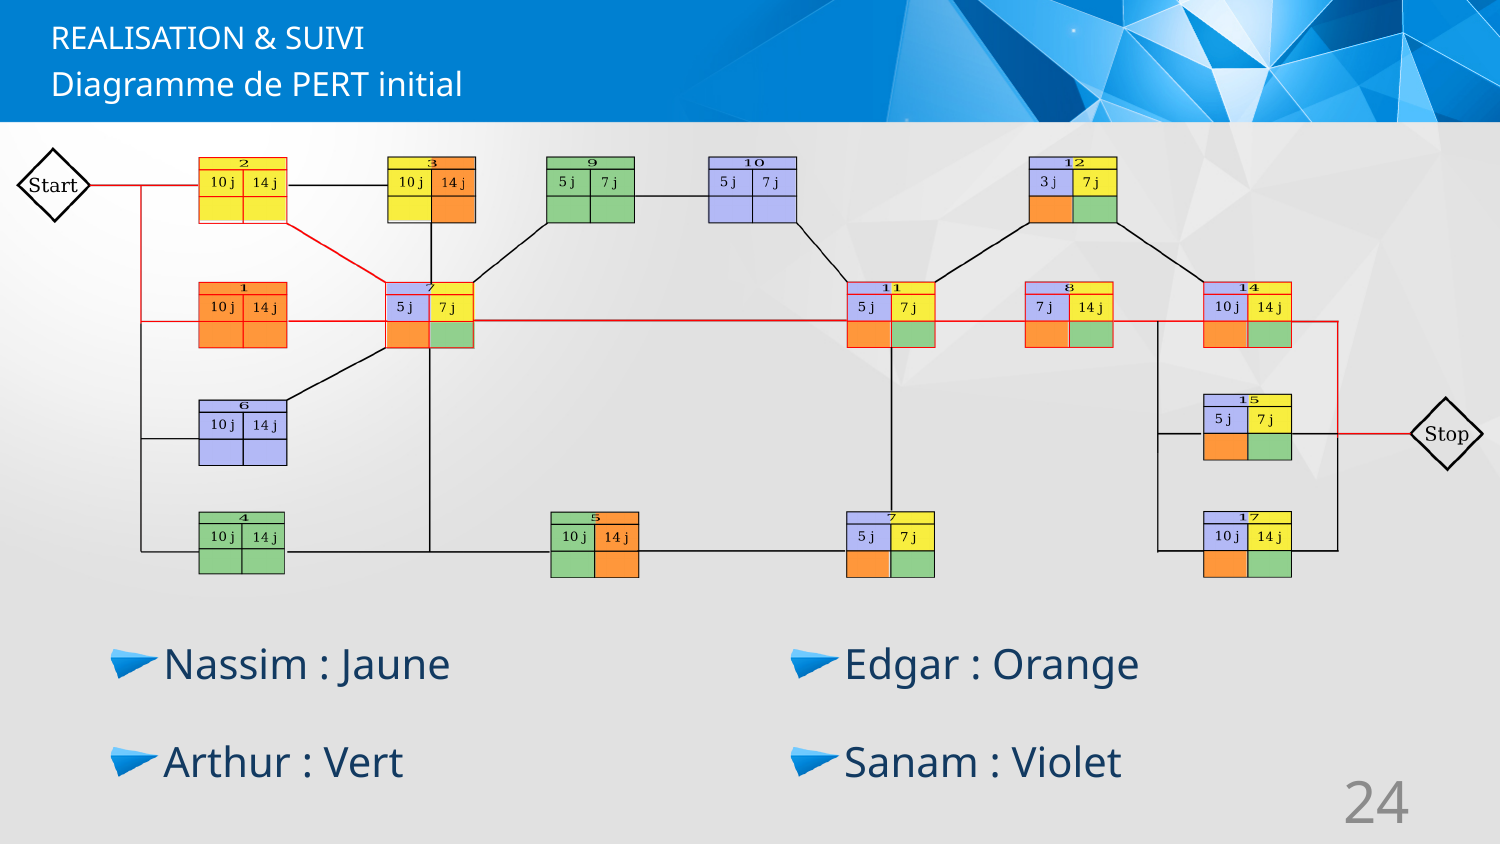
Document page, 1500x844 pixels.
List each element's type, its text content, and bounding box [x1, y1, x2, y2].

slide_number 24 [1074, 782, 1425, 827]
title Diagramme de PERT initial [50, 63, 691, 108]
text_box Edgar : Orange [773, 630, 1209, 695]
picture [0, 0, 1500, 844]
list REALISATION & SUIVI [50, 18, 635, 64]
text_box Arthur : Vert [92, 728, 528, 793]
list Nassim : Jaune [92, 630, 528, 695]
text_box Sanam : Violet [773, 728, 1209, 793]
